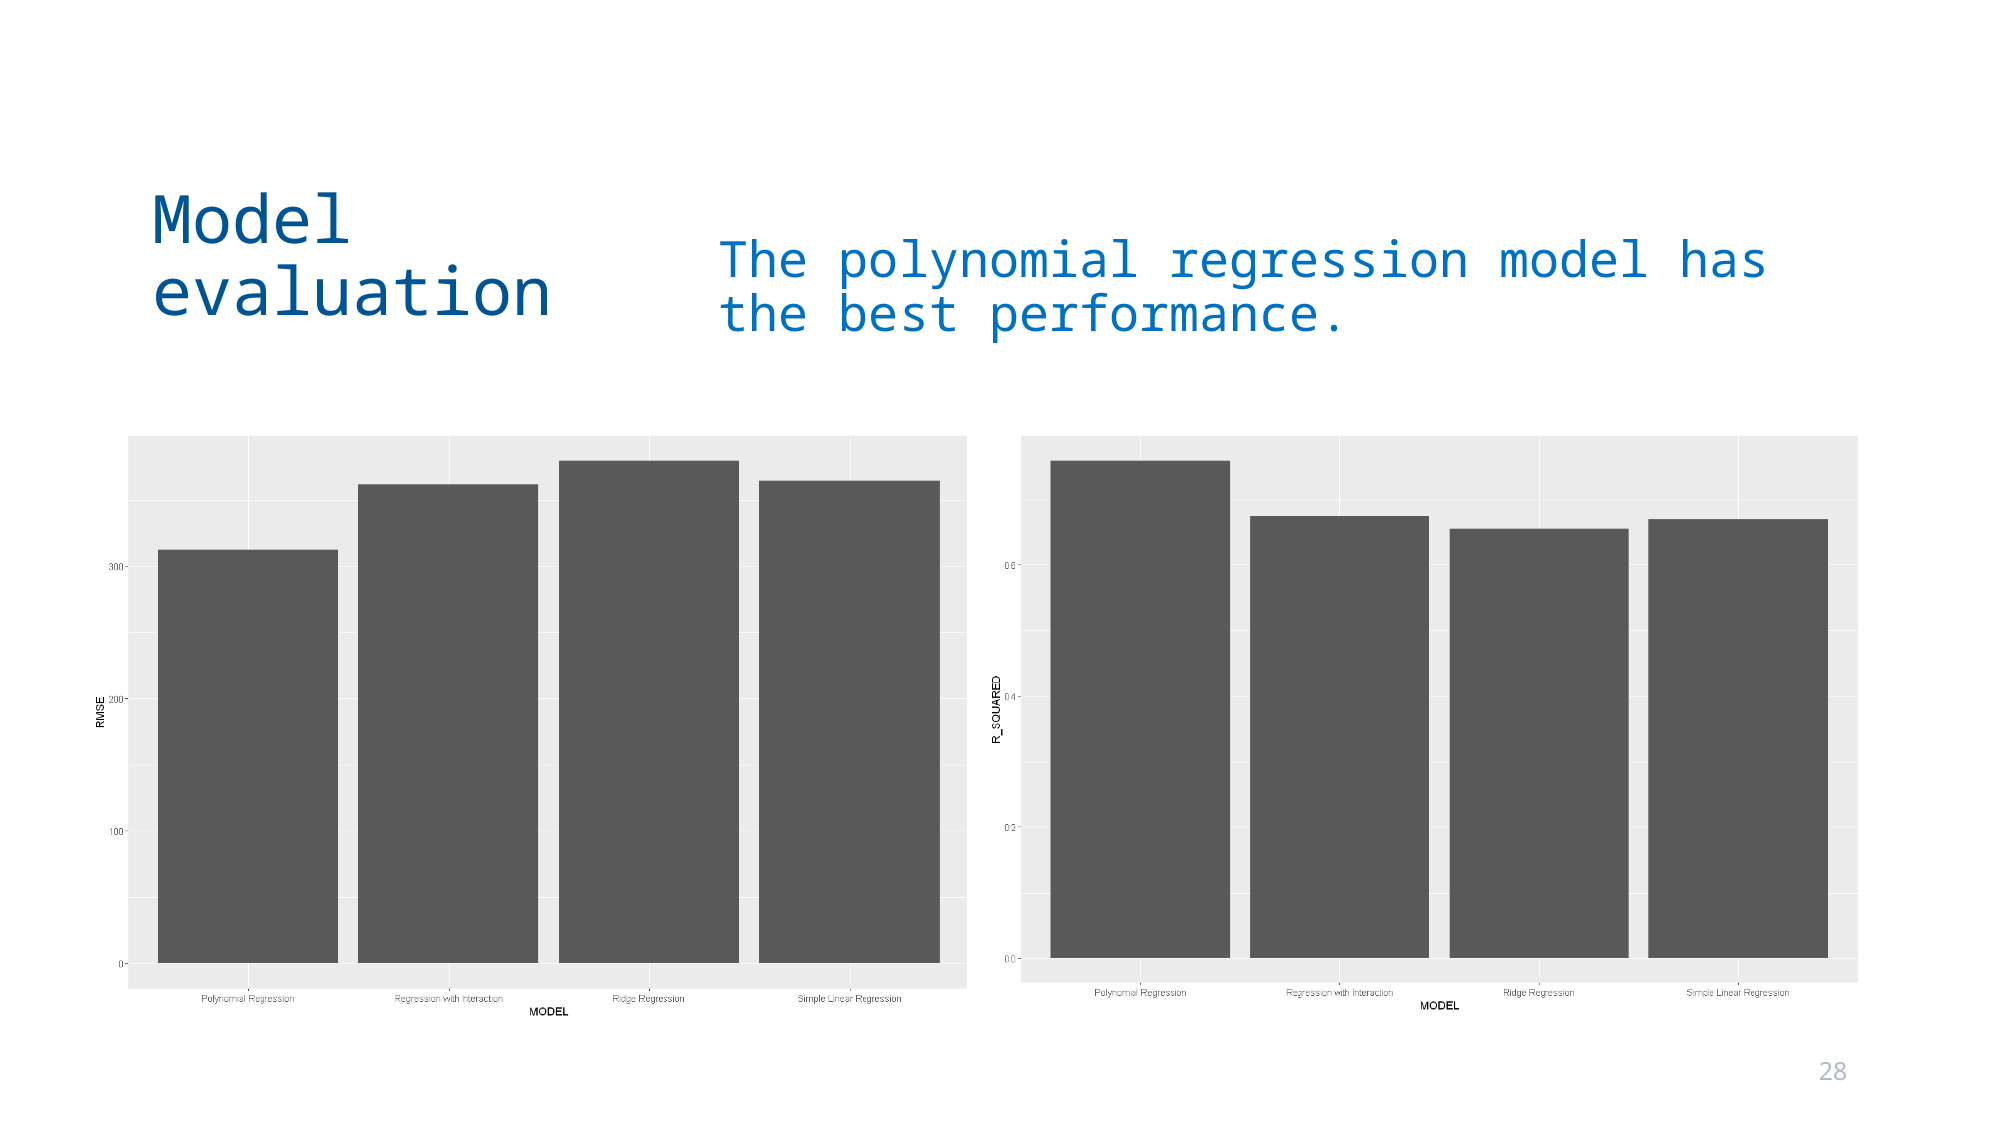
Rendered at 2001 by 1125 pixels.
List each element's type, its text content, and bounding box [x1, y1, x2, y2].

list The polynomial regression model has the best performance. [703, 227, 1842, 359]
slide_number 28 [1412, 1042, 1863, 1103]
picture [62, 428, 1876, 1022]
title Model evaluation [137, 75, 783, 338]
